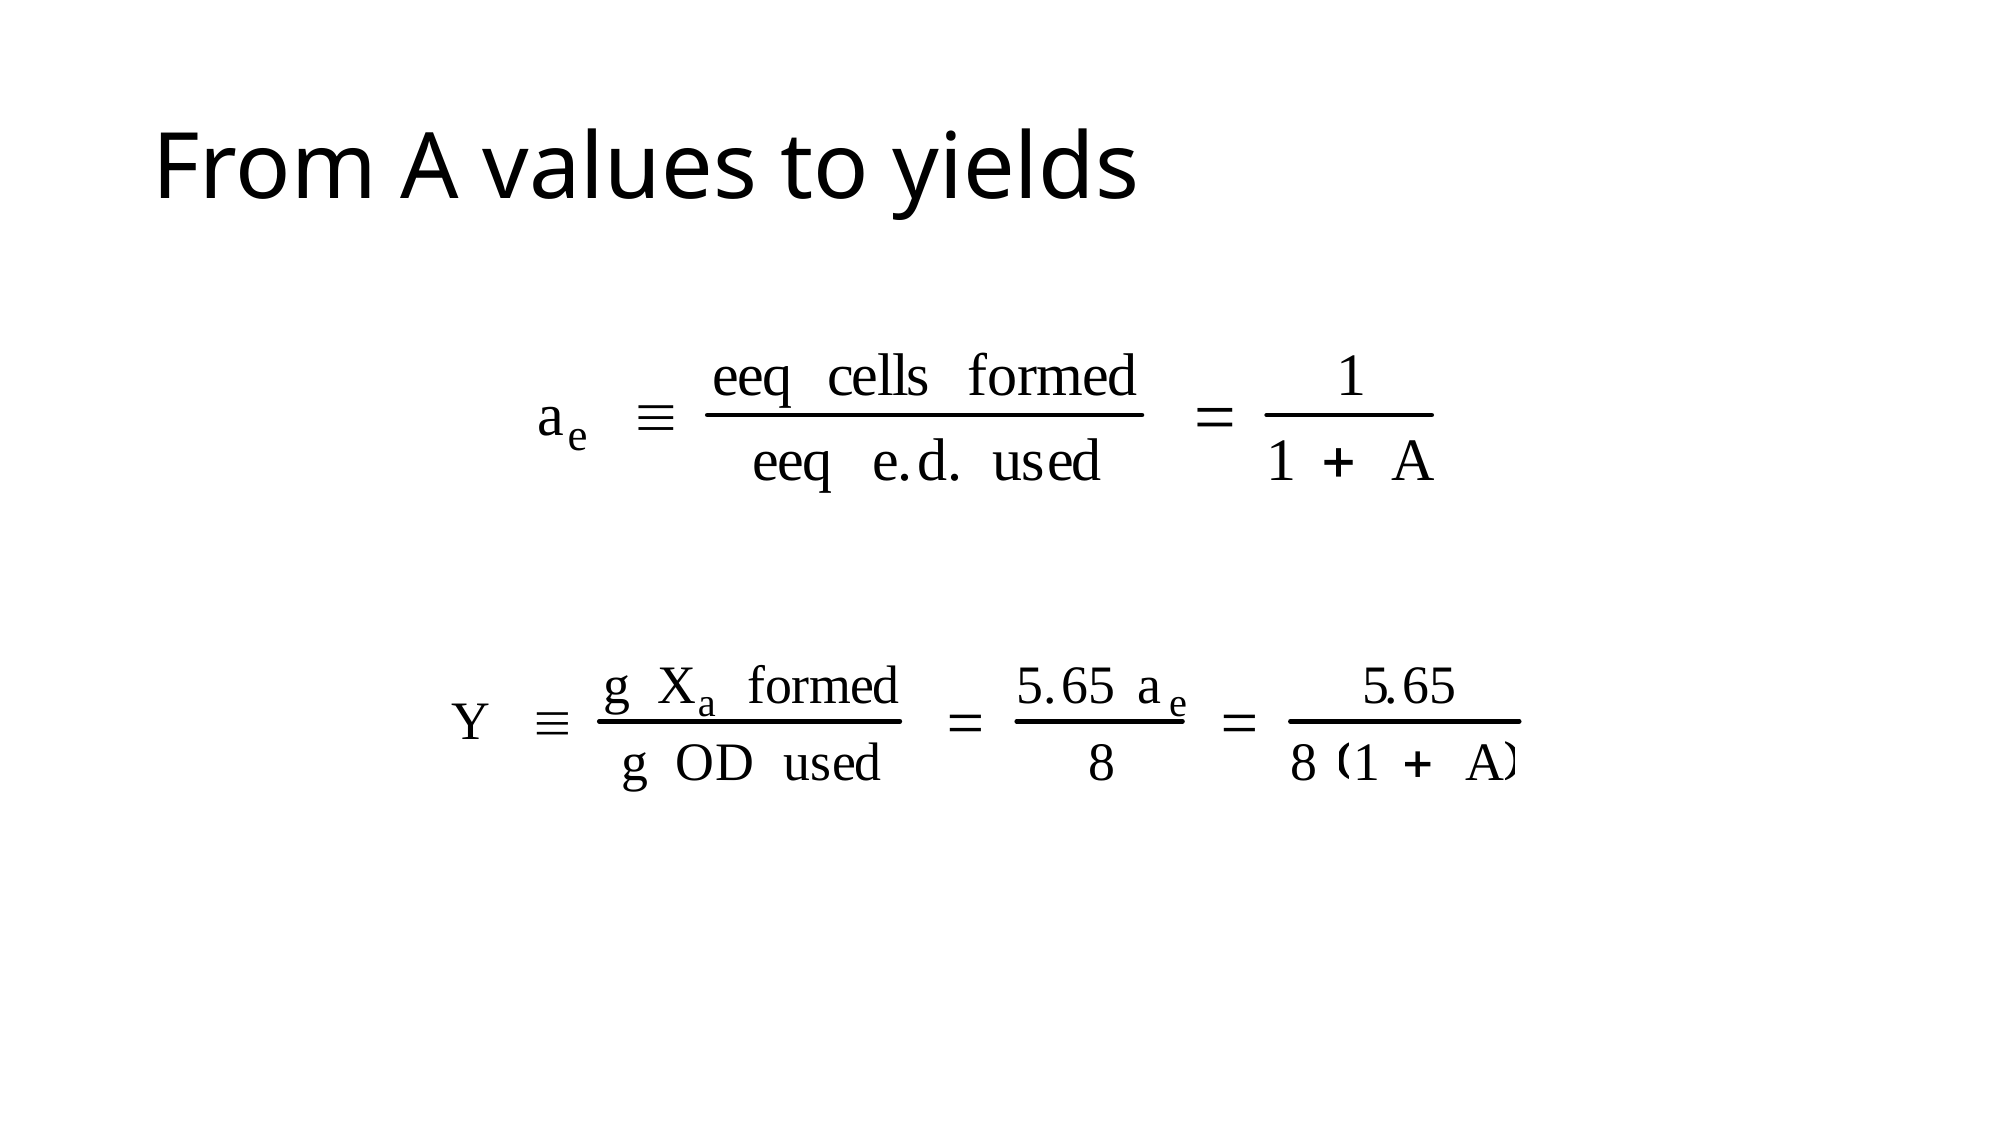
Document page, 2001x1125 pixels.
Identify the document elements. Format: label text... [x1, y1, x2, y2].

title From A values to yields [137, 59, 1863, 278]
picture [537, 349, 1447, 500]
picture [450, 662, 1533, 803]
